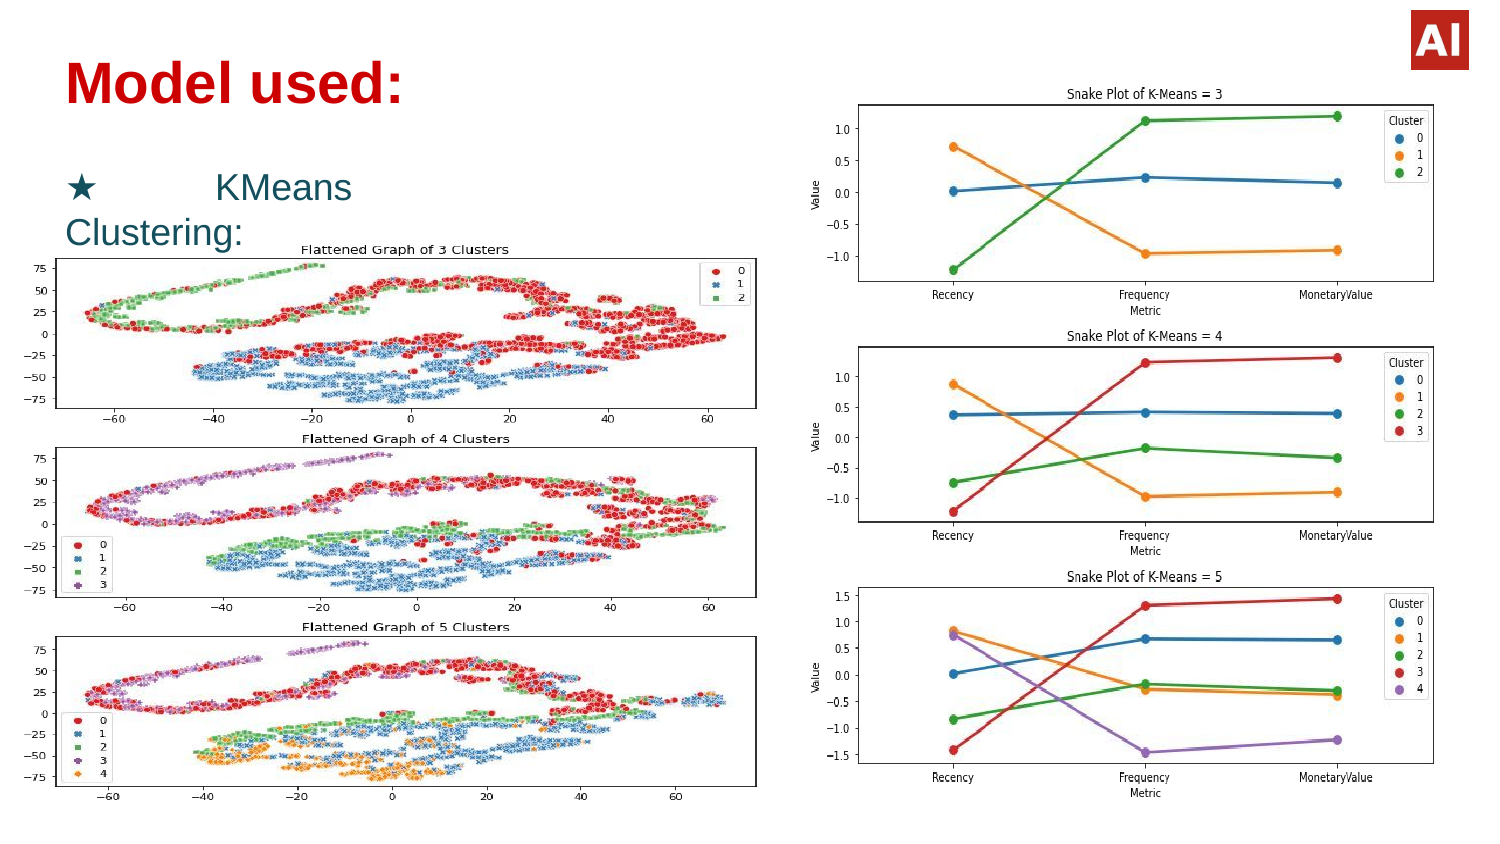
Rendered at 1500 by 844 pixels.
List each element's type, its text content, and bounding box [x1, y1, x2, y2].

picture [1411, 10, 1469, 70]
picture [804, 80, 1438, 808]
text_box Model used: [63, 42, 408, 115]
text_box ★ KMeans Clustering: [63, 160, 467, 237]
picture [15, 238, 764, 807]
